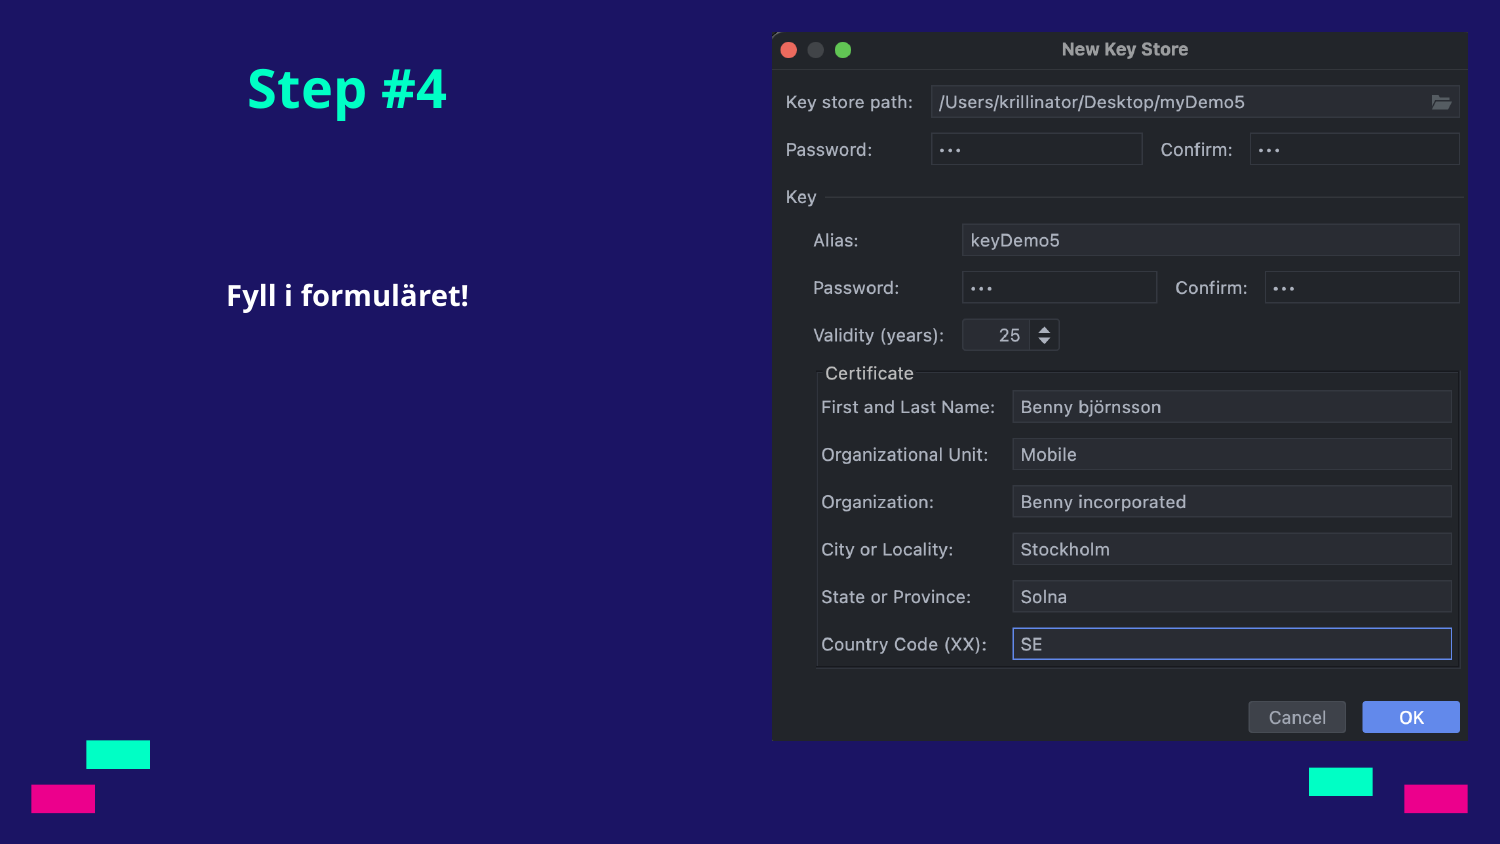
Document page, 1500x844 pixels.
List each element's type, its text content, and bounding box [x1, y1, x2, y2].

text_box Fyll i formuläret! [17, 262, 678, 328]
title Step #4 [0, 39, 767, 150]
text_box [1309, 767, 1373, 796]
text_box [31, 784, 95, 814]
picture [772, 31, 1468, 741]
text_box [1404, 784, 1468, 814]
text_box [86, 740, 150, 769]
